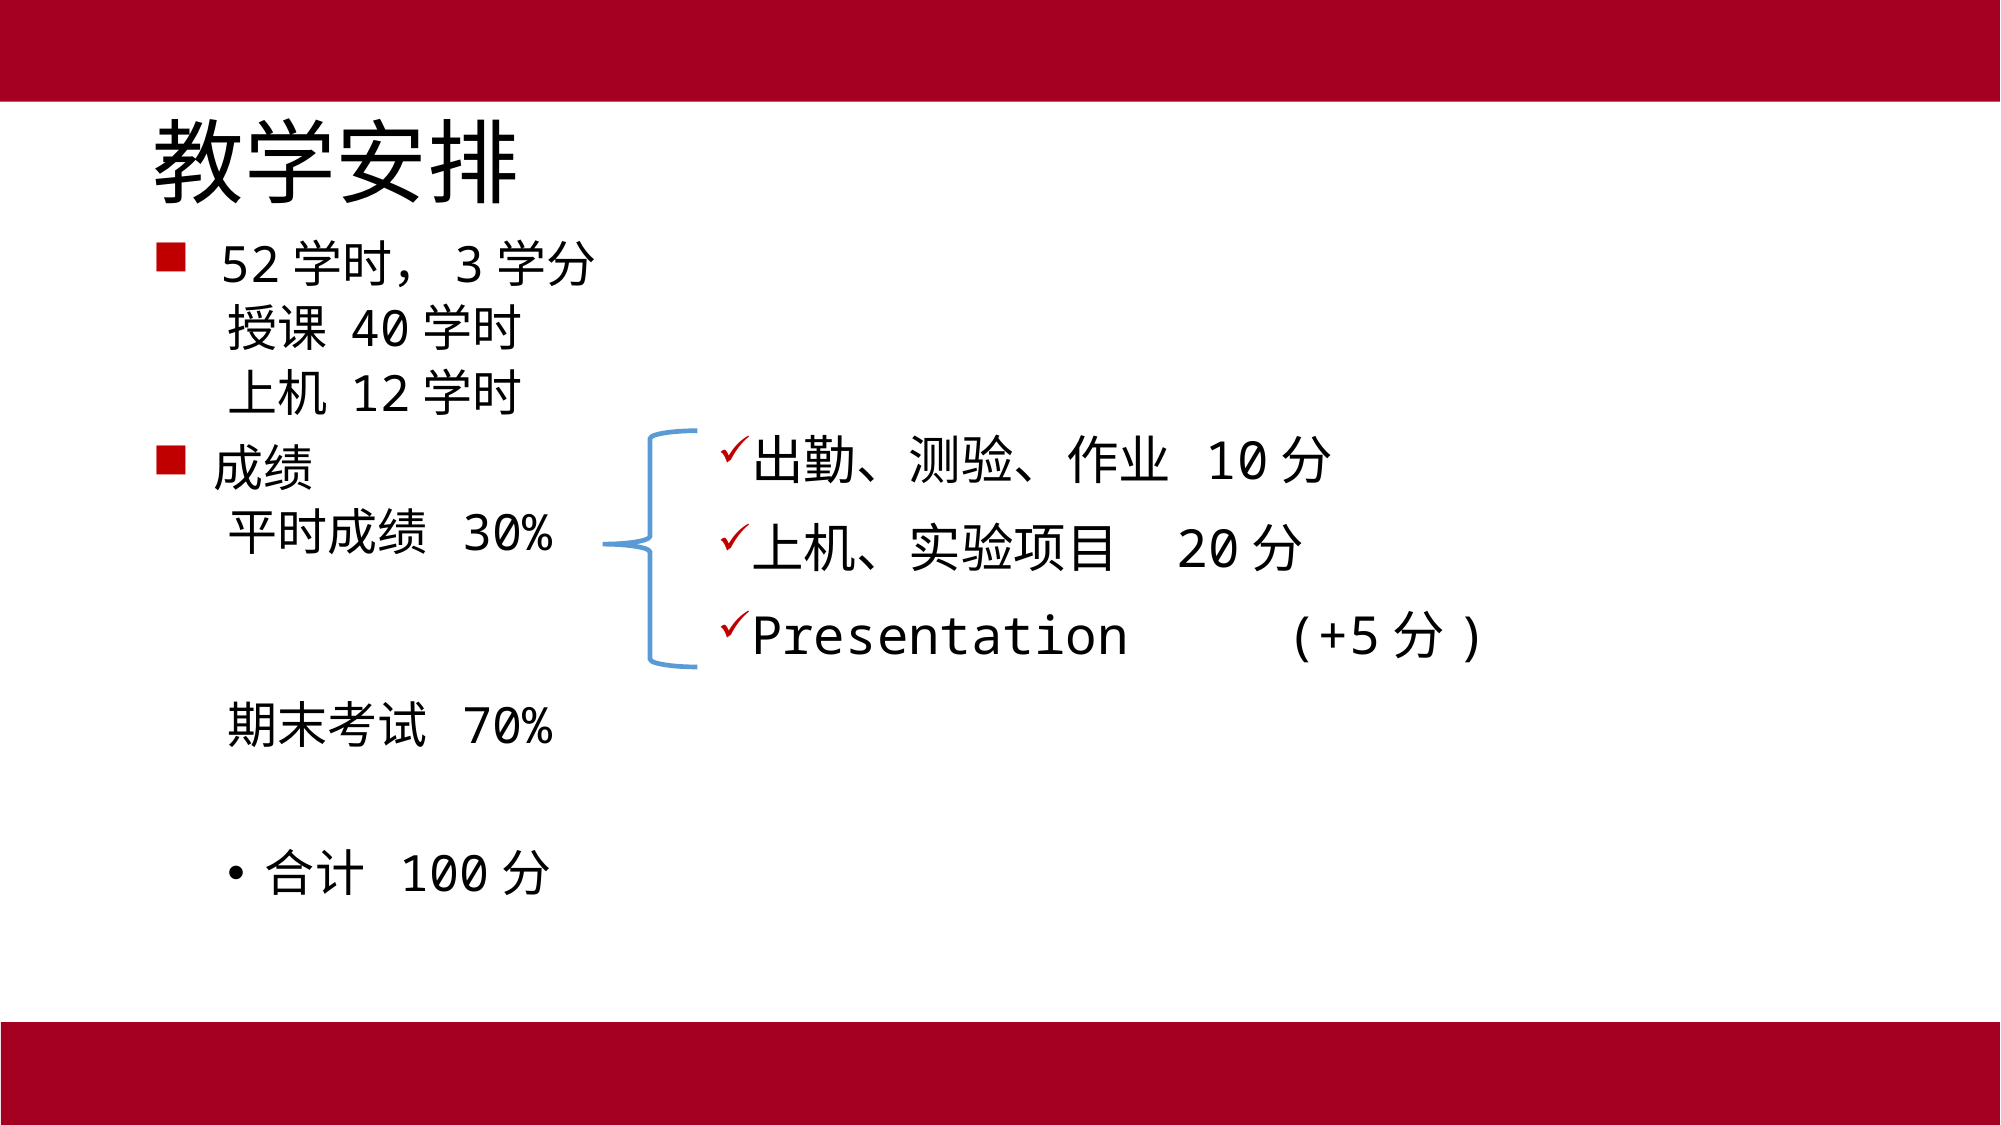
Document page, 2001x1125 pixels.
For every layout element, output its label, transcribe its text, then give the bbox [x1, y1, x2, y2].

text_box [602, 430, 698, 668]
text_box [0, 0, 2000, 102]
text_box 出勤、测验、作业 10分 上机、实验项目 20分 Presentation (+5分) [702, 413, 1508, 685]
list 52学时，3学分 授课 40学时 上机 12学时 成绩 平时成绩 30% 期末考试 70% 合计 100分 [137, 231, 651, 965]
text_box [0, 1022, 2000, 1125]
title 教学安排 [137, 102, 1863, 276]
